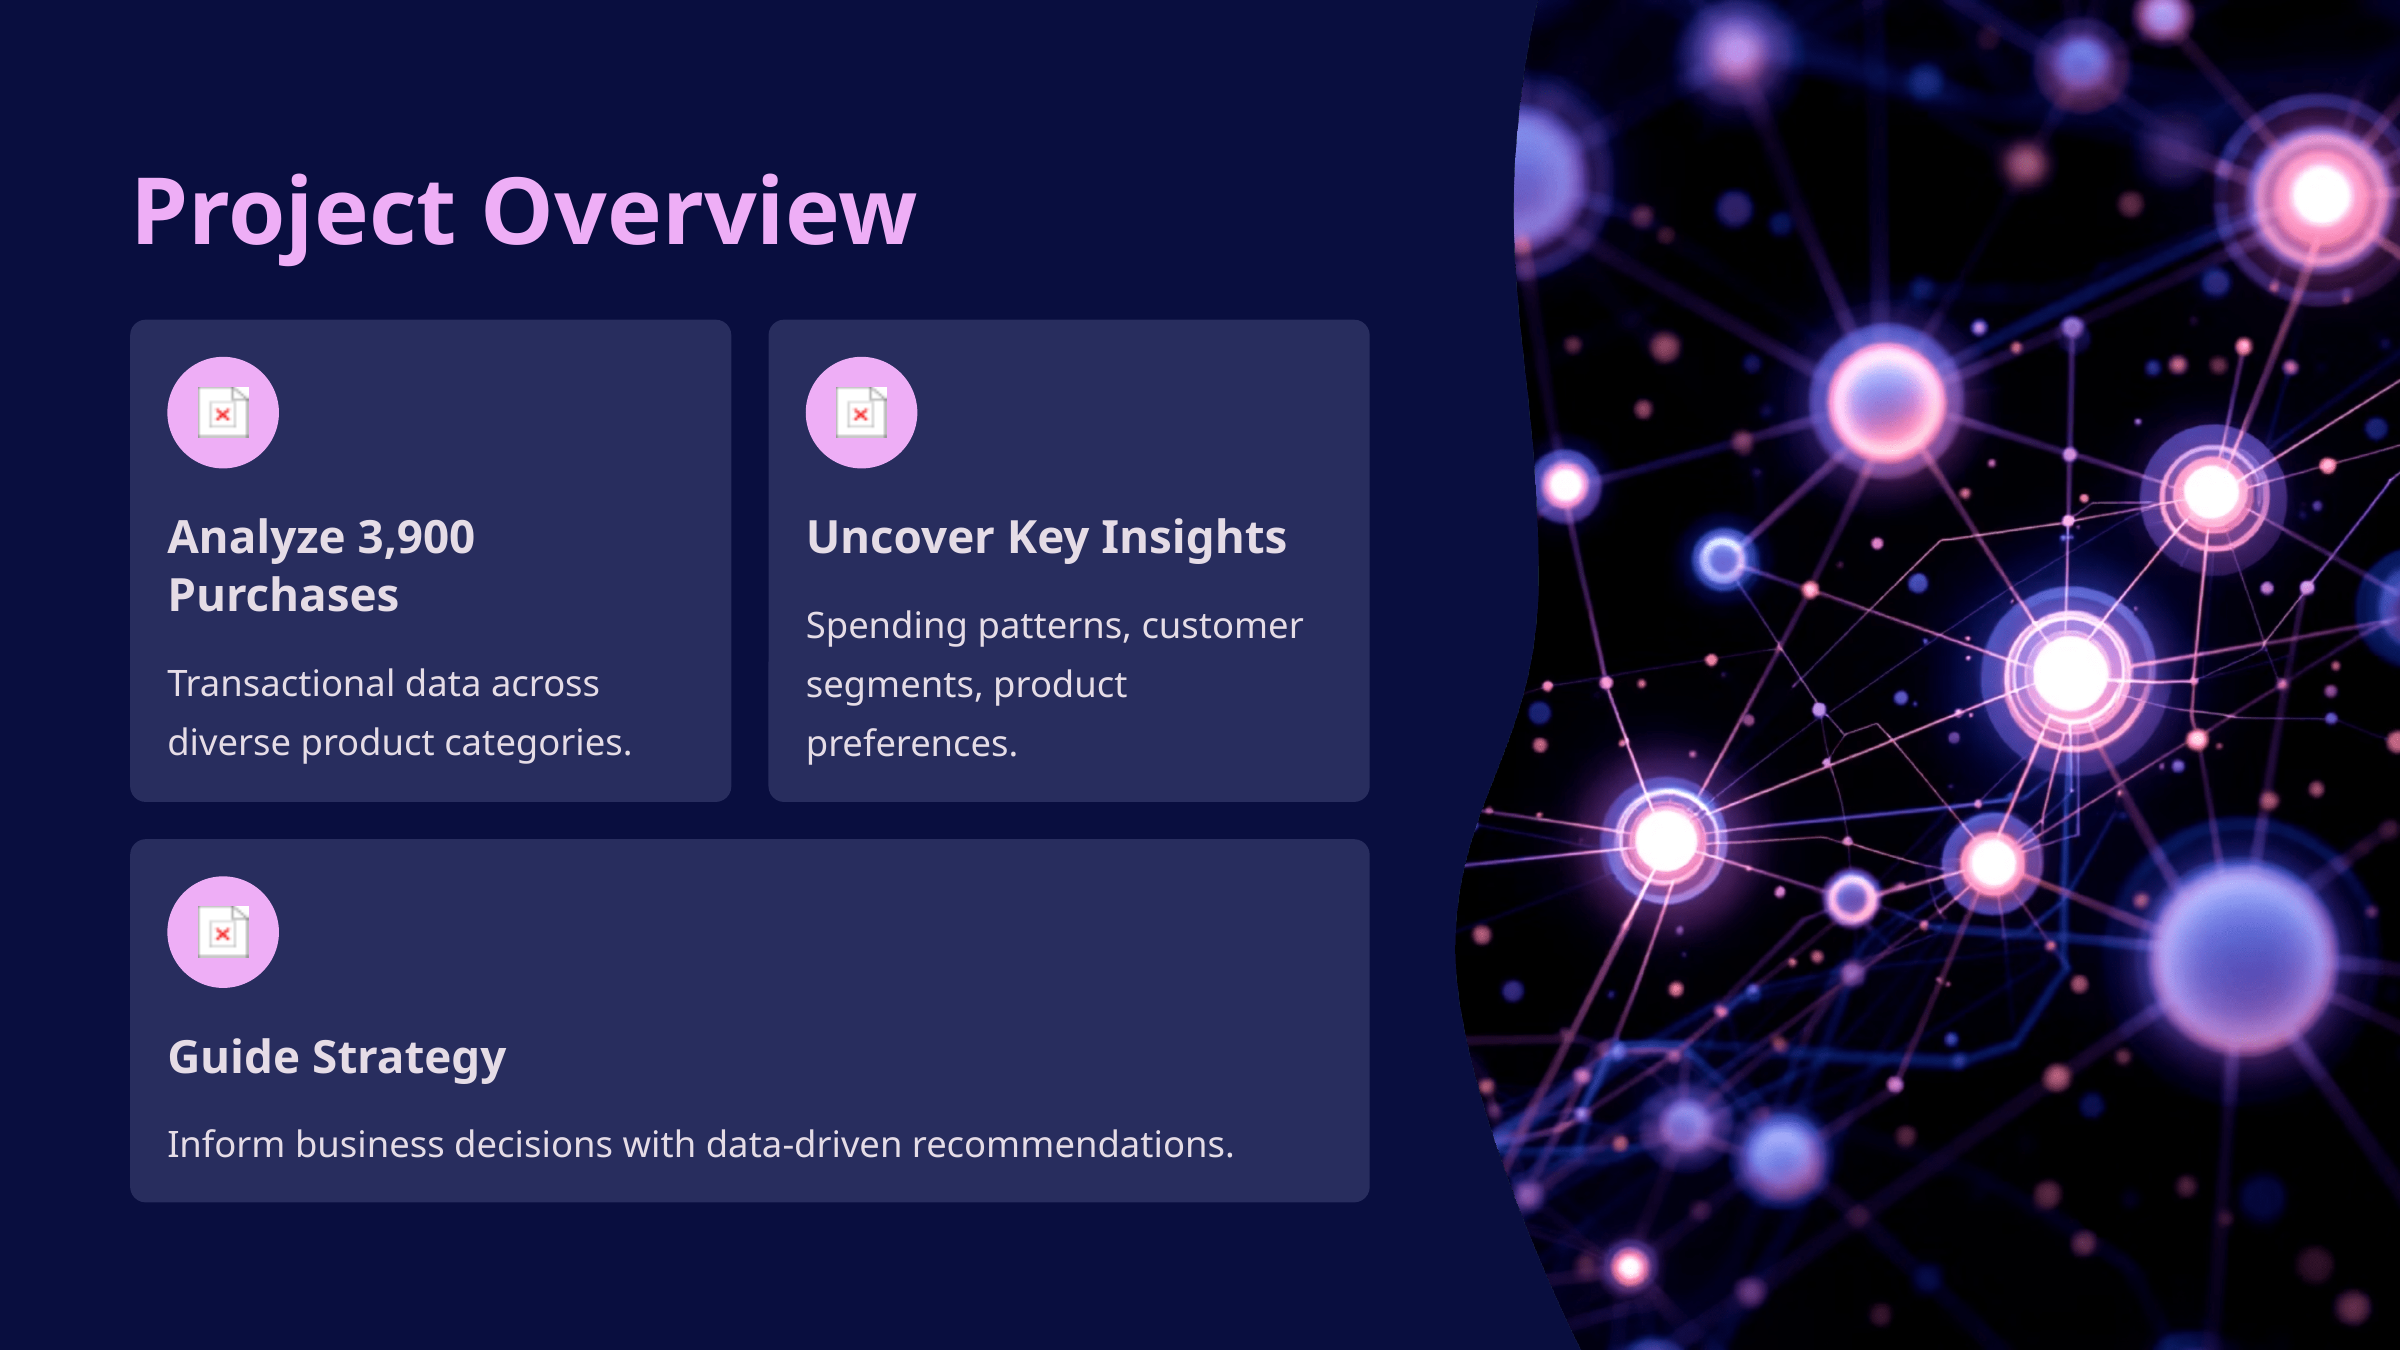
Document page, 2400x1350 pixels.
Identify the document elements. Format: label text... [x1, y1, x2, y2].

text_box Project Overview [130, 147, 1061, 264]
text_box [130, 839, 1370, 1203]
text_box [768, 319, 1370, 802]
picture [198, 387, 249, 438]
picture [1454, 0, 2400, 1350]
text_box Inform business decisions with data-driven recommendations. [167, 1105, 1333, 1166]
picture [198, 906, 249, 958]
text_box Uncover Key Insights [805, 505, 1292, 564]
text_box [805, 356, 918, 469]
text_box [130, 319, 732, 802]
text_box [167, 876, 279, 988]
text_box Guide Strategy [167, 1025, 633, 1084]
text_box Analyze 3,900 Purchases [167, 505, 695, 622]
text_box Spending patterns, customer segments, product preferences. [805, 586, 1333, 765]
text_box Transactional data across diverse product categories. [167, 644, 695, 764]
picture [836, 387, 887, 438]
text_box [167, 356, 279, 469]
